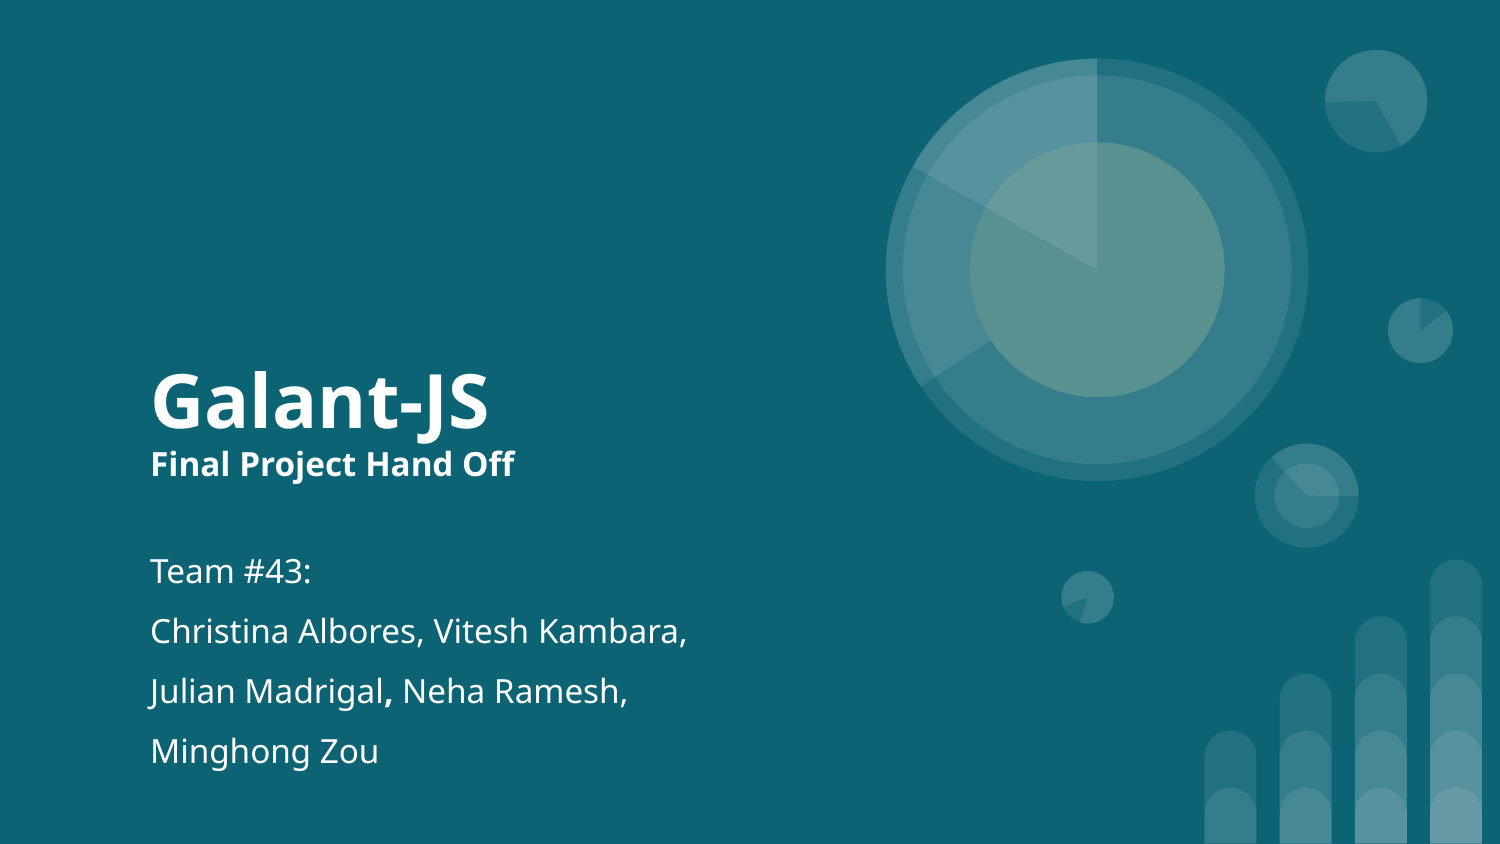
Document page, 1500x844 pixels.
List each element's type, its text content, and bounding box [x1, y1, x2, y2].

text_box Team #43: Christina Albores, Vitesh Kambara, Julian Madrigal, Neha Ramesh, Minghong Zou [135, 515, 706, 757]
title Galant-JS Final Project Hand Off [135, 264, 834, 572]
